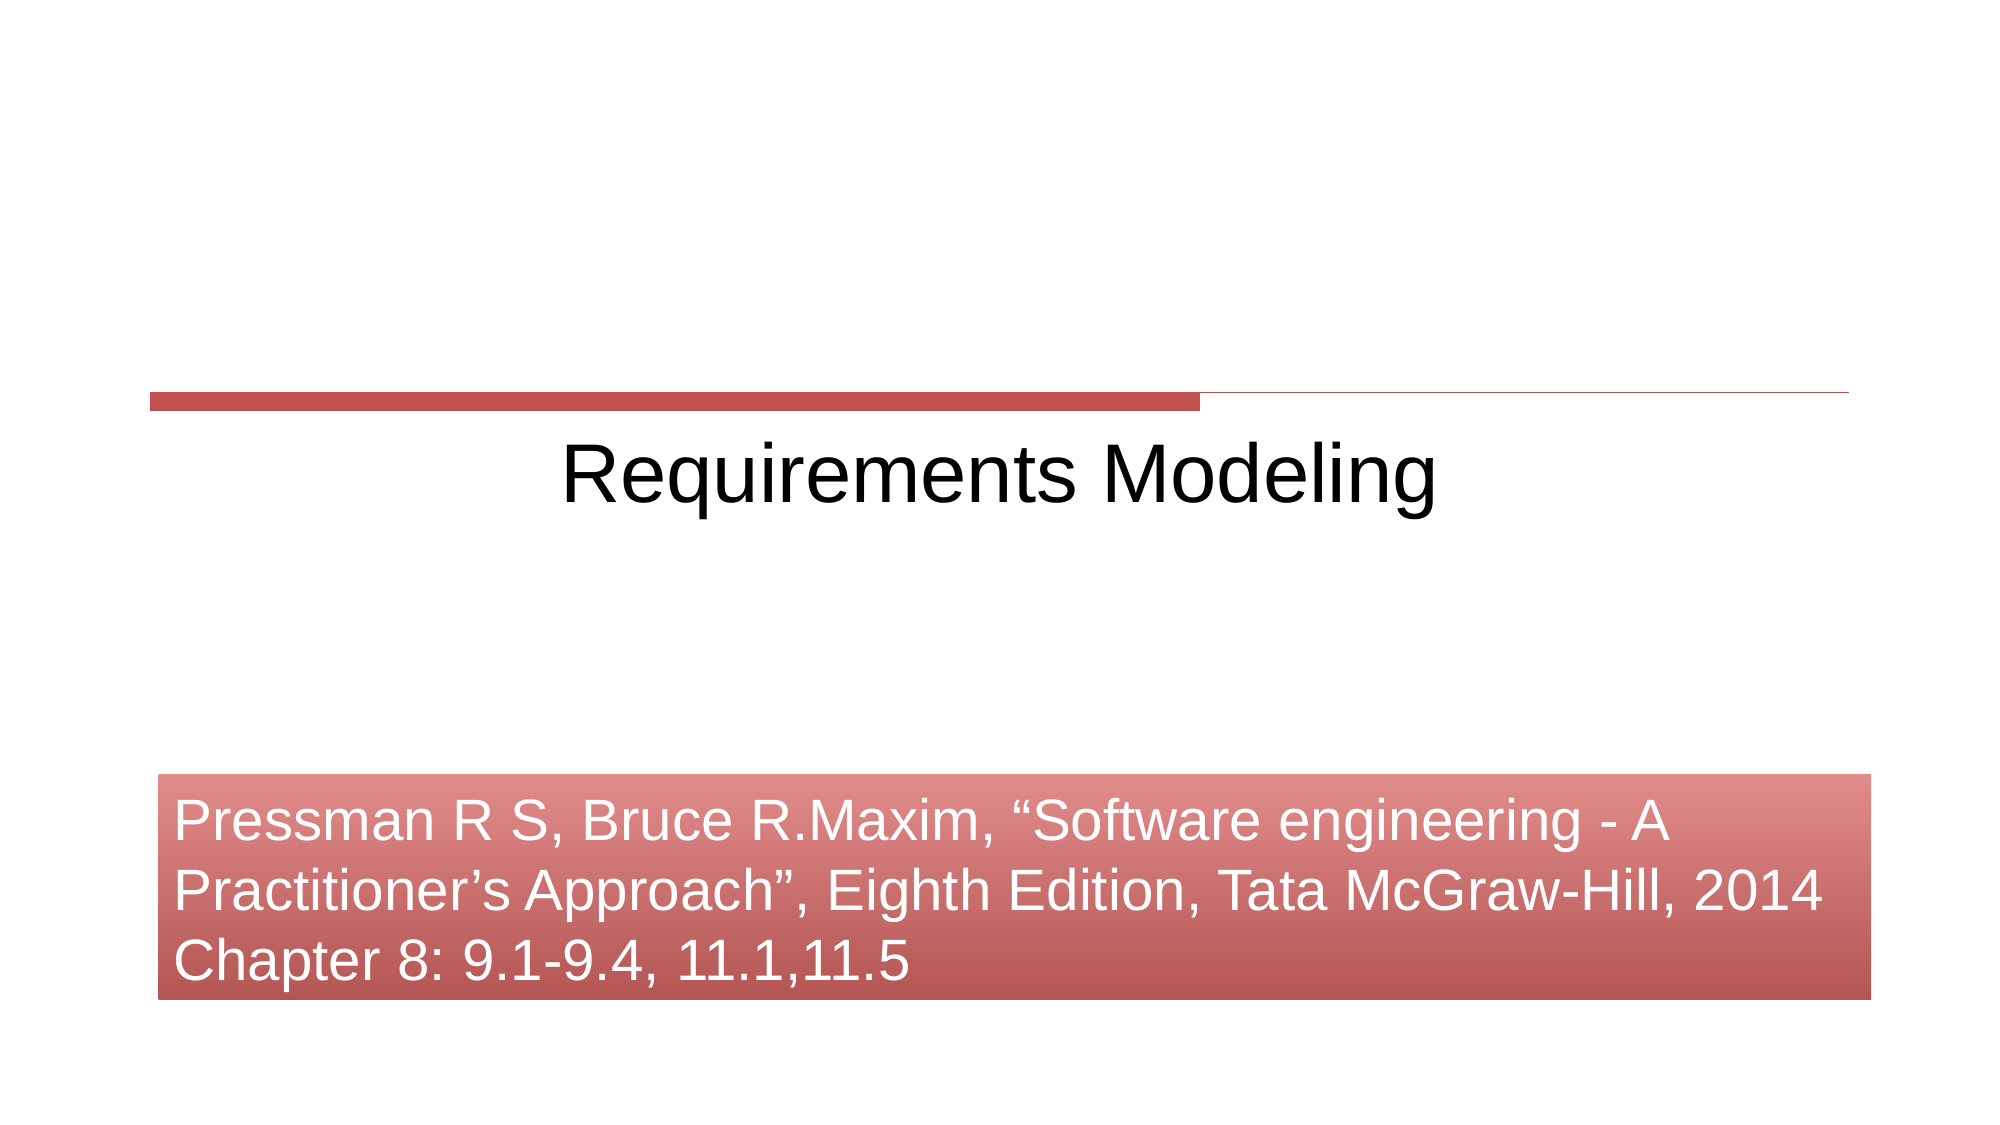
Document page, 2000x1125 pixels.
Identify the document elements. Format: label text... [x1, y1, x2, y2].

title Requirements Modeling [149, 200, 1850, 738]
text_box Pressman R S, Bruce R.Maxim, “Software engineering - A Practitioner’s Approach”, Eighth Edition, Tata McGraw-Hill, 2014 Chapter 8: 9.1-9.4, 11.1,11.5 [158, 774, 1872, 1000]
